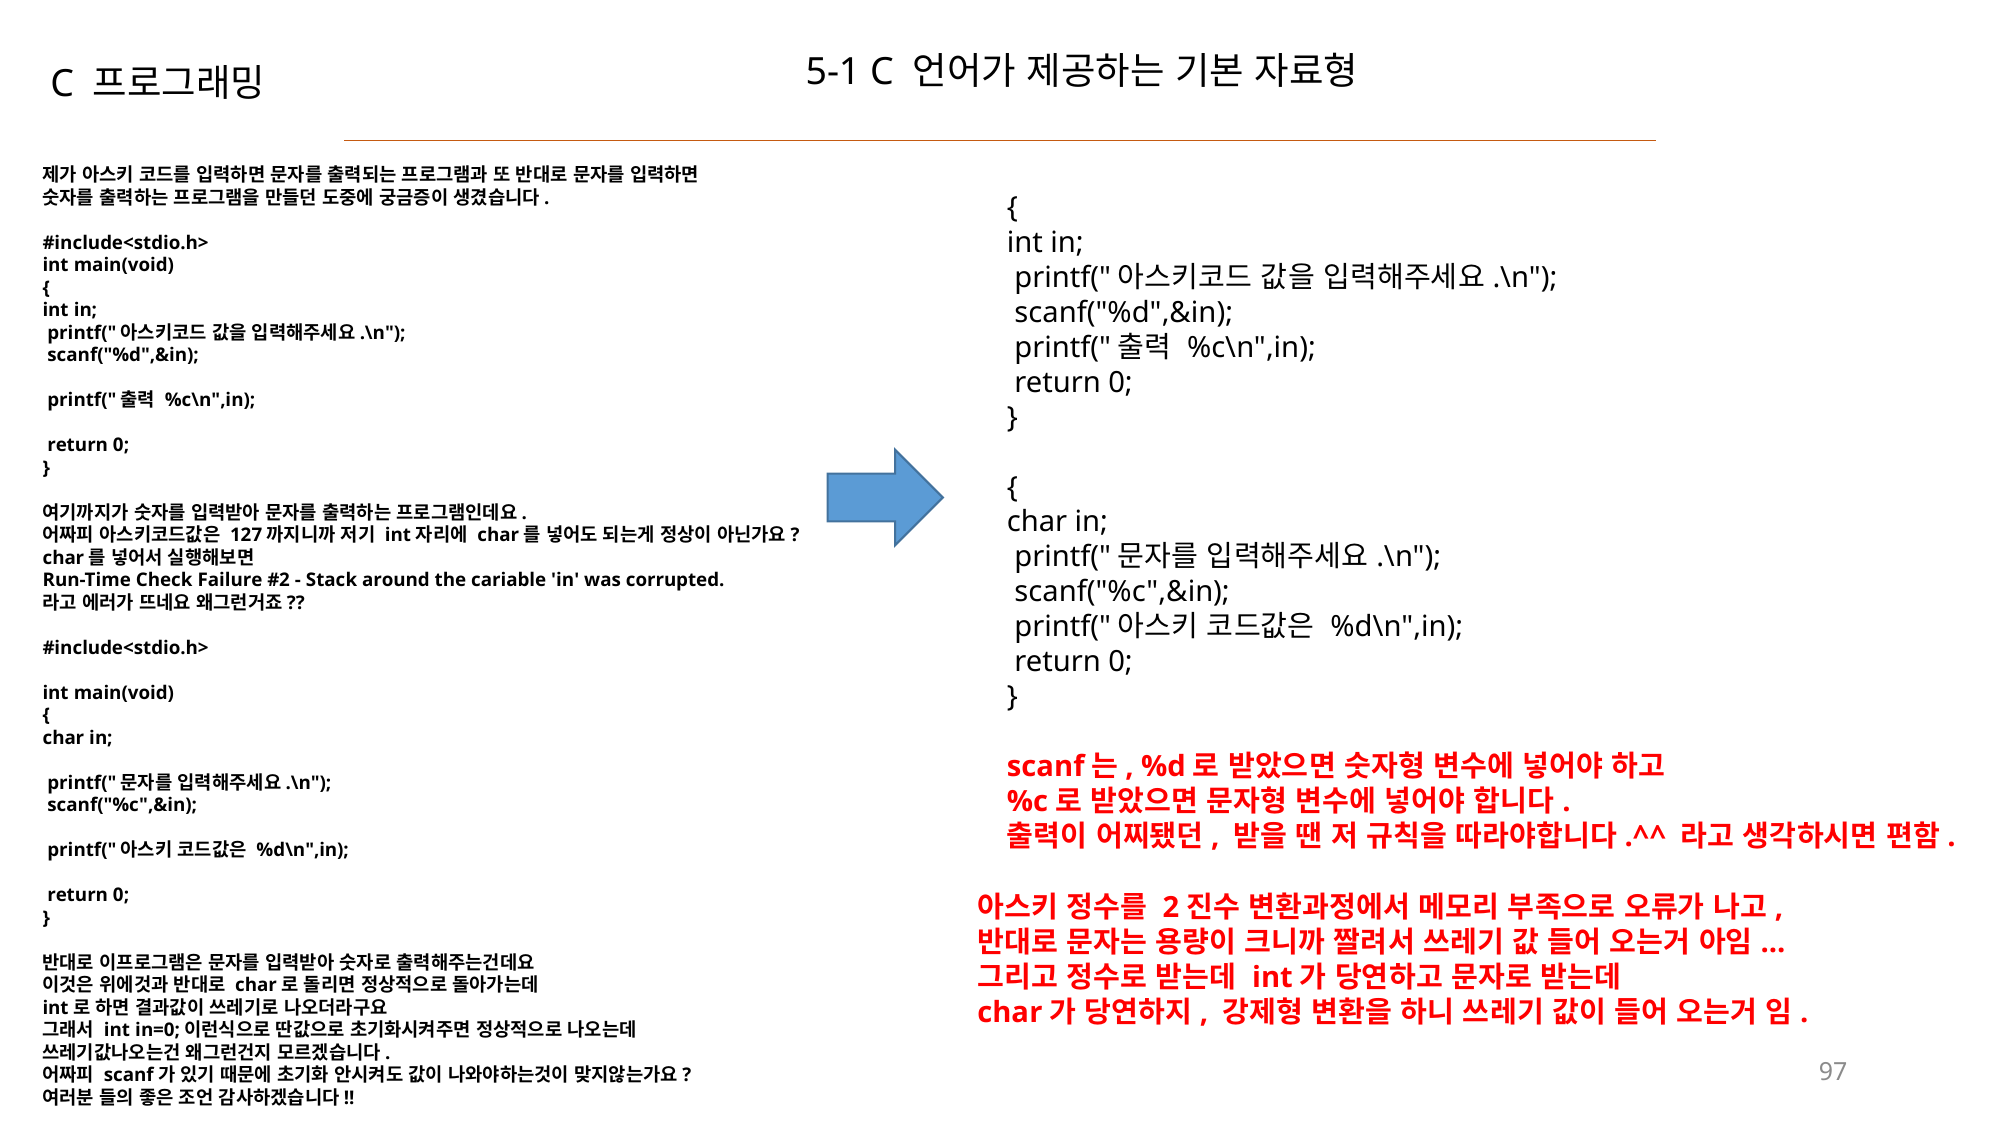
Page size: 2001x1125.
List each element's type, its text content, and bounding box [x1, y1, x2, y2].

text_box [29, 40, 1656, 141]
slide_number 97 [1412, 1071, 1863, 1103]
text_box 제가 아스키 코드를 입력하면 문자를 출력되는 프로그램과 또 반대로 문자를 입력하면 숫자를 출력하는 프로그램을 만들던 도중에 궁금증이 생겼습니다. #include<stdio.h> int main(void) { int in; printf("아스키코드 값을 입력해주세요.\n"); scanf("%d",&in); printf("출력 %c\n",in); return 0; } 여기까지가 숫자를 입력받아 문자를 출력하는 프로그램인데요. 어짜피 아스키코드값은 127까지니까 저기 int자리에 char를 넣어도 되는게 정상이 아닌가요? char를 넣어서 실행해보면 Run-Time Check Failure #2 - Stack around the cariable 'in' was corrupted. 라고 에러가 뜨네요 왜그런거죠?? #include<stdio.h> int main(void) { char in; printf("문자를 입력해주세요.\n"); scanf("%c",&in); printf("아스키 코드값은 %d\n",in); return 0; } 반대로 이프로그램은 문자를 입력받아 숫자로 출력해주는건데요 이것은 위에것과 반대로 char로 돌리면 정상적으로 돌아가는데 int로 하면 결과값이 쓰레기로 나오더라구요 그래서 int in=0;이런식으로 딴값으로 초기화시켜주면 정상적으로 나오는데 쓰레기값나오는건 왜그런건지 모르겠습니다. 어짜피 scanf가 있기 때문에 초기화 안시켜도 값이 나와야하는것이 맞지않는가요? 여러분 들의 좋은 조언 감사하겠습니다!! [27, 155, 815, 1116]
text_box { int in; printf("아스키코드 값을 입력해주세요.\n"); scanf("%d",&in); printf("출력 %c\n",in); return 0; } { char in; printf("문자를 입력해주세요.\n"); scanf("%c",&in); printf("아스키 코드값은 %d\n",in); return 0; } scanf는, %d로 받았으면 숫자형 변수에 넣어야 하고 %c로 받았으면 문자형 변수에 넣어야 합니다. 출력이 어찌됐던, 받을 땐 저 규칙을 따라야합니다.^^ 라고 생각하시면 편함. [992, 180, 1971, 895]
text_box 아스키 정수를 2진수 변환과정에서 메모리 부족으로 오류가 나고, 반대로 문자는 용량이 크니까 짤려서 쓰레기 값 들어 오는거 아임... 그리고 정수로 받는데 int가 당연하고 문자로 받는데 char가 당연하지, 강제형 변환을 하니 쓰레기 값이 들어 오는거 임. [962, 880, 1950, 1071]
text_box [826, 447, 945, 548]
